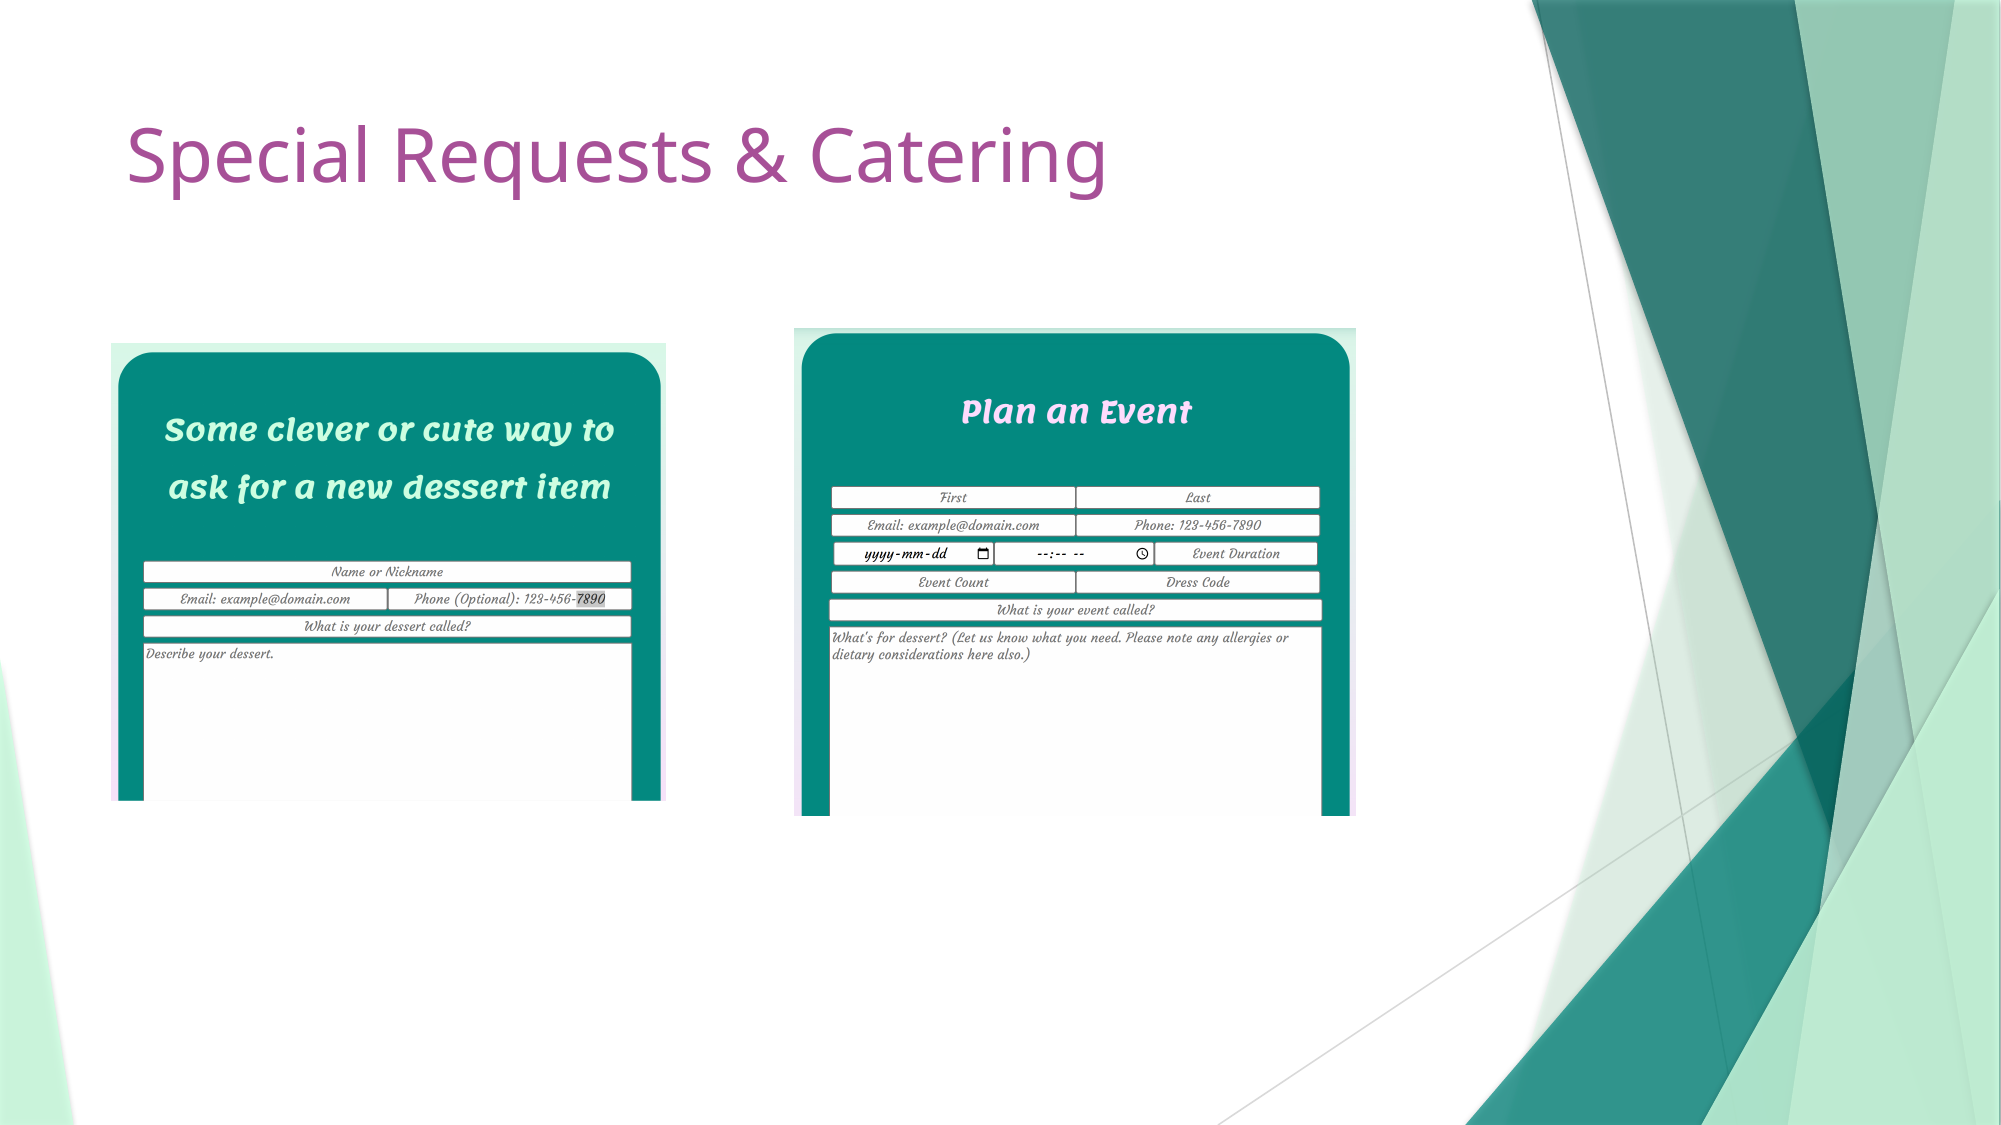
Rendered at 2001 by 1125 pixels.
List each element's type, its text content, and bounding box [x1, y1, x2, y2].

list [110, 342, 666, 802]
title Special Requests & Catering [111, 99, 1522, 317]
picture [794, 328, 1357, 816]
